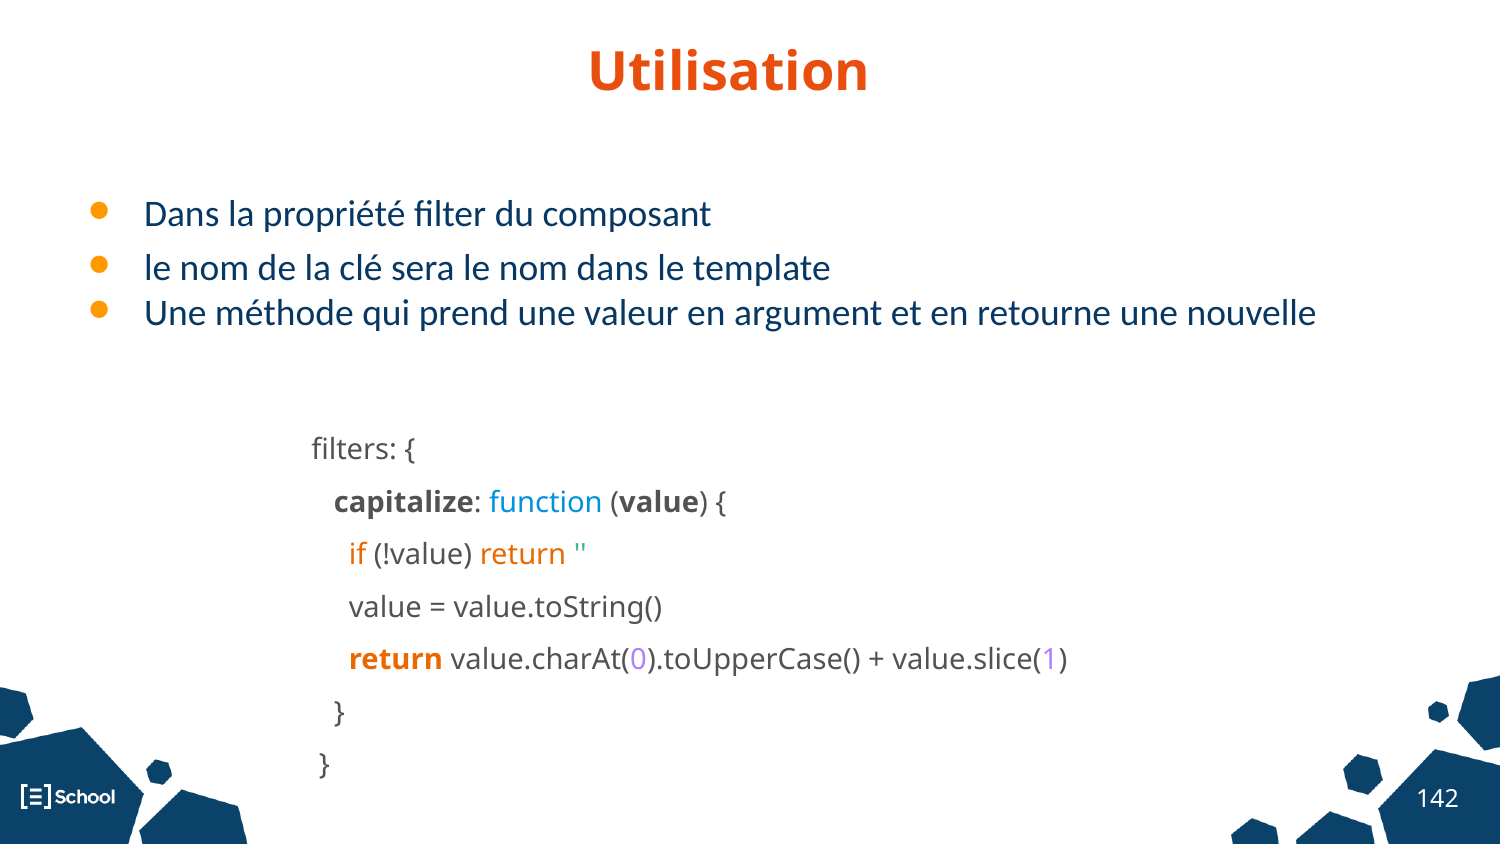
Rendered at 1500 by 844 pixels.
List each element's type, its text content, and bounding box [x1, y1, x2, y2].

text_box filters: { capitalize: function (value) { if (!value) return '' value = value.toString() return value.charAt(0).toUpperCase() + value.slice(1) } } [296, 398, 1253, 760]
text_box Utilisation [37, 31, 1420, 106]
slide_number ‹#› [1383, 767, 1474, 832]
picture [0, 0, 1500, 844]
text_box Dans la propriété filter du composant le nom de la clé sera le nom dans le template Une méthode qui prend une valeur en argument et en retourne une nouvelle [54, 165, 1420, 372]
